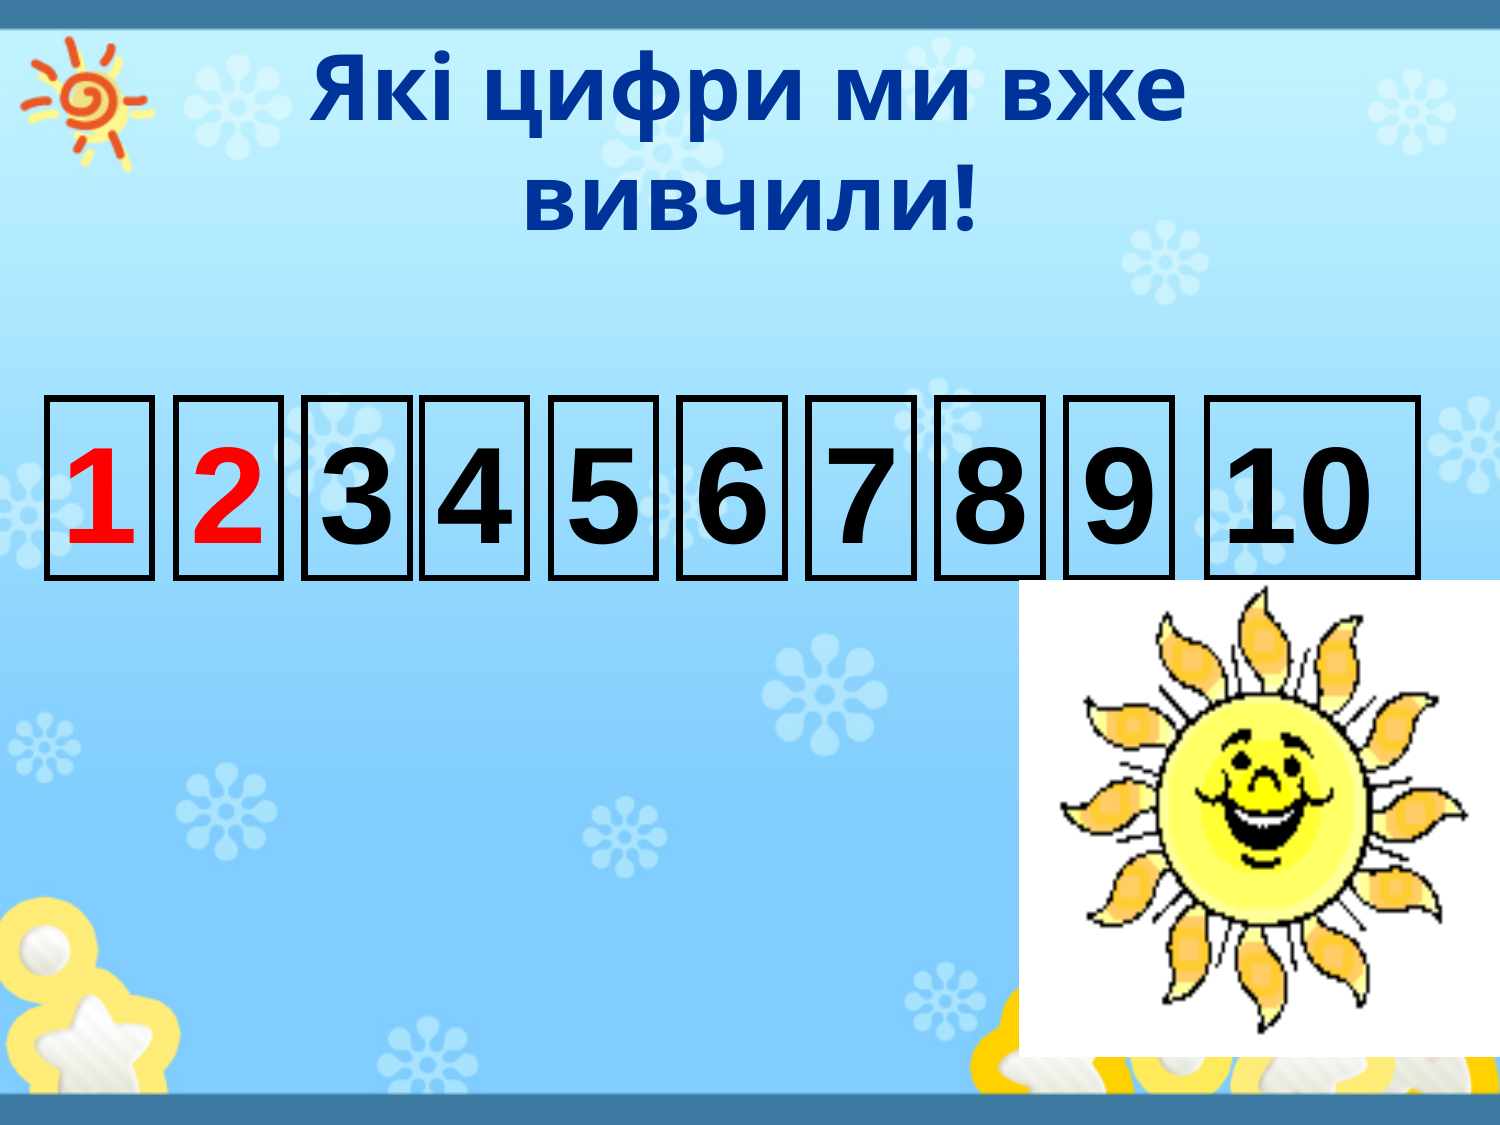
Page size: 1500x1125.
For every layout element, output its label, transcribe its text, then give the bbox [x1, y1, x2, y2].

text_box 2 [175, 398, 282, 579]
text_box 9 [1066, 398, 1172, 578]
text_box 7 [808, 398, 914, 579]
title Які цифри ми вже вивчили! [75, 45, 1425, 233]
text_box 6 [679, 398, 786, 579]
text_box 8 [937, 398, 1043, 579]
text_box 1 [46, 398, 153, 579]
picture [0, 0, 1500, 1125]
text_box 4 [421, 398, 528, 579]
text_box 3 [304, 398, 411, 579]
text_box 10 [1206, 398, 1418, 578]
text_box 5 [550, 398, 657, 579]
